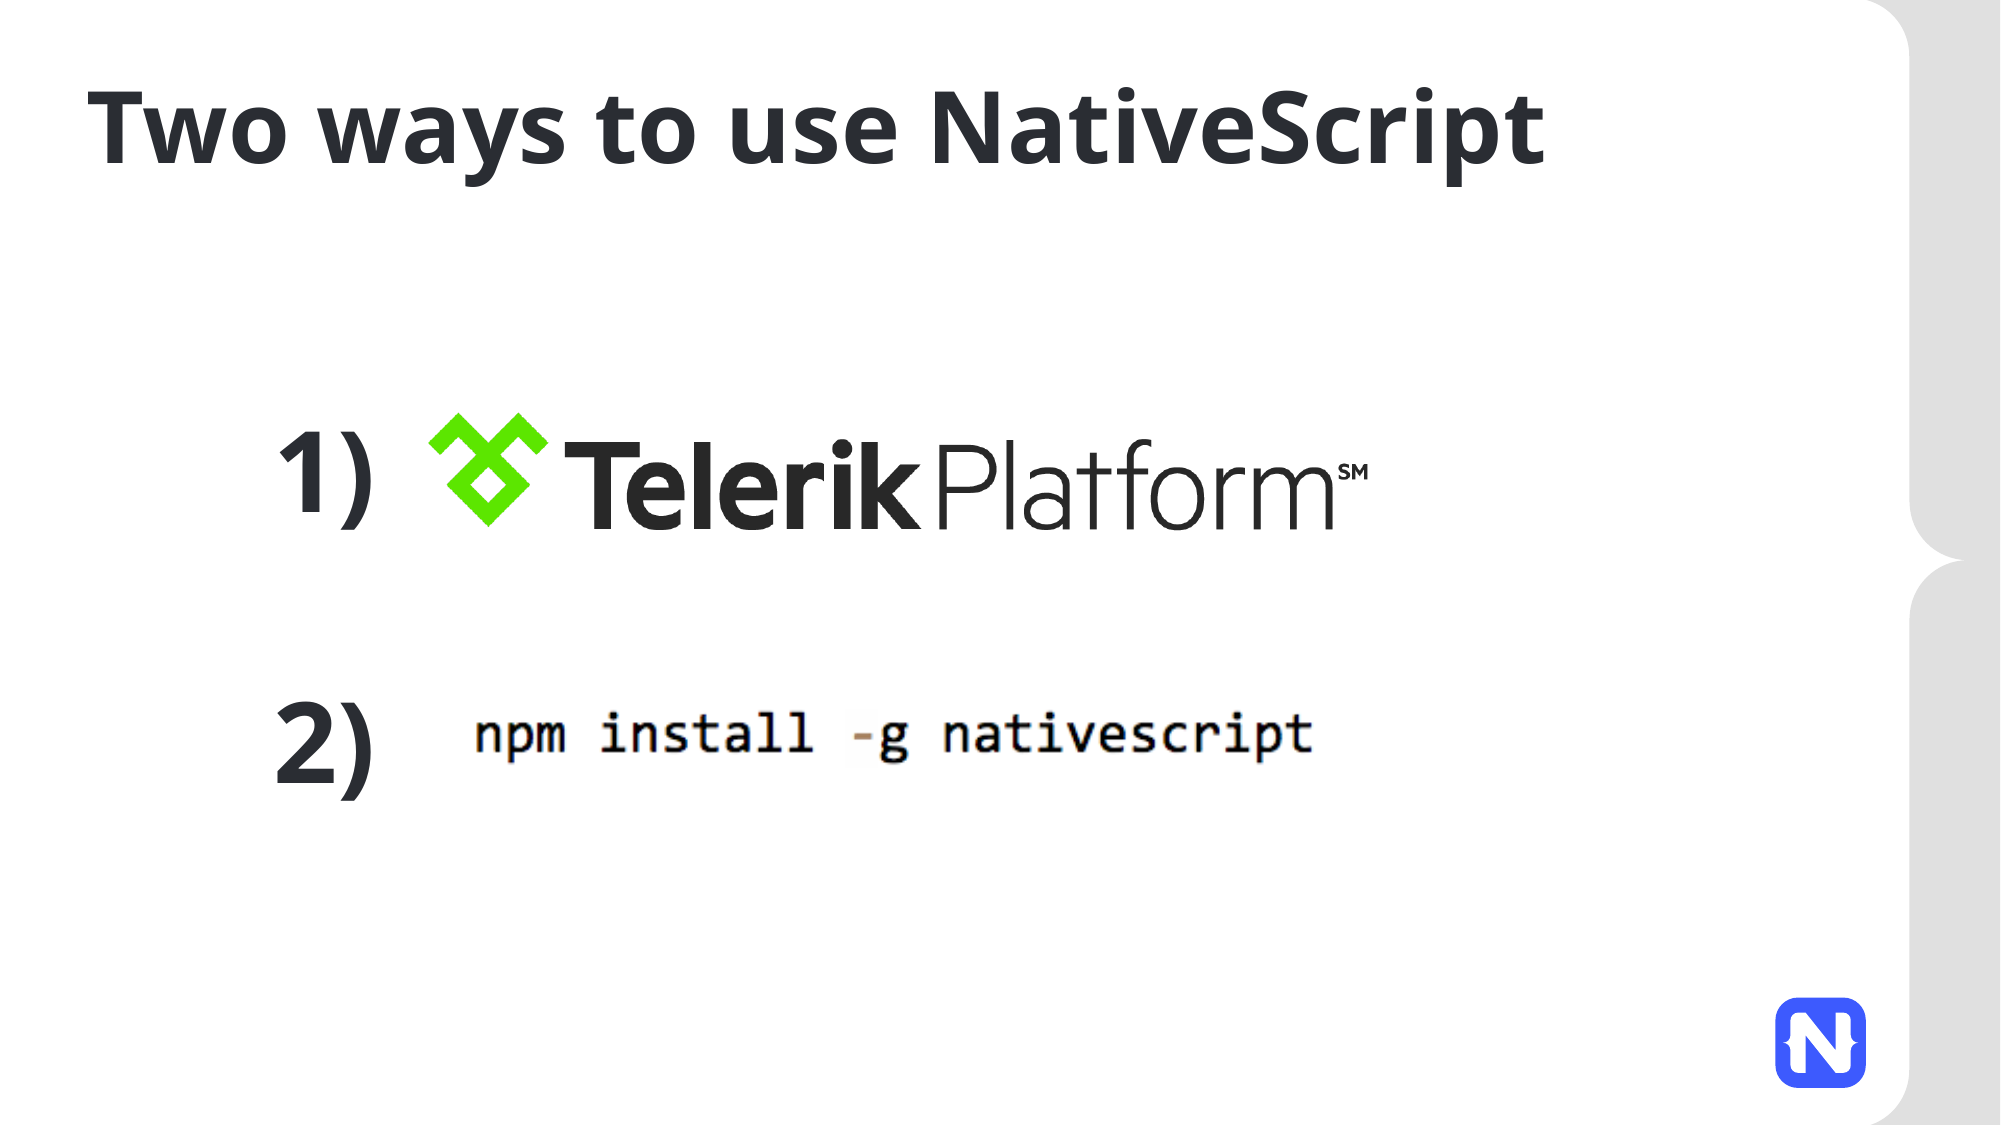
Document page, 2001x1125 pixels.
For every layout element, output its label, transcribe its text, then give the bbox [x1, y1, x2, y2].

title Two ways to use NativeScript [71, 85, 1932, 176]
picture [390, 375, 1425, 566]
picture [446, 694, 1341, 785]
text_box 2) [258, 663, 391, 814]
text_box 1) [258, 392, 390, 543]
